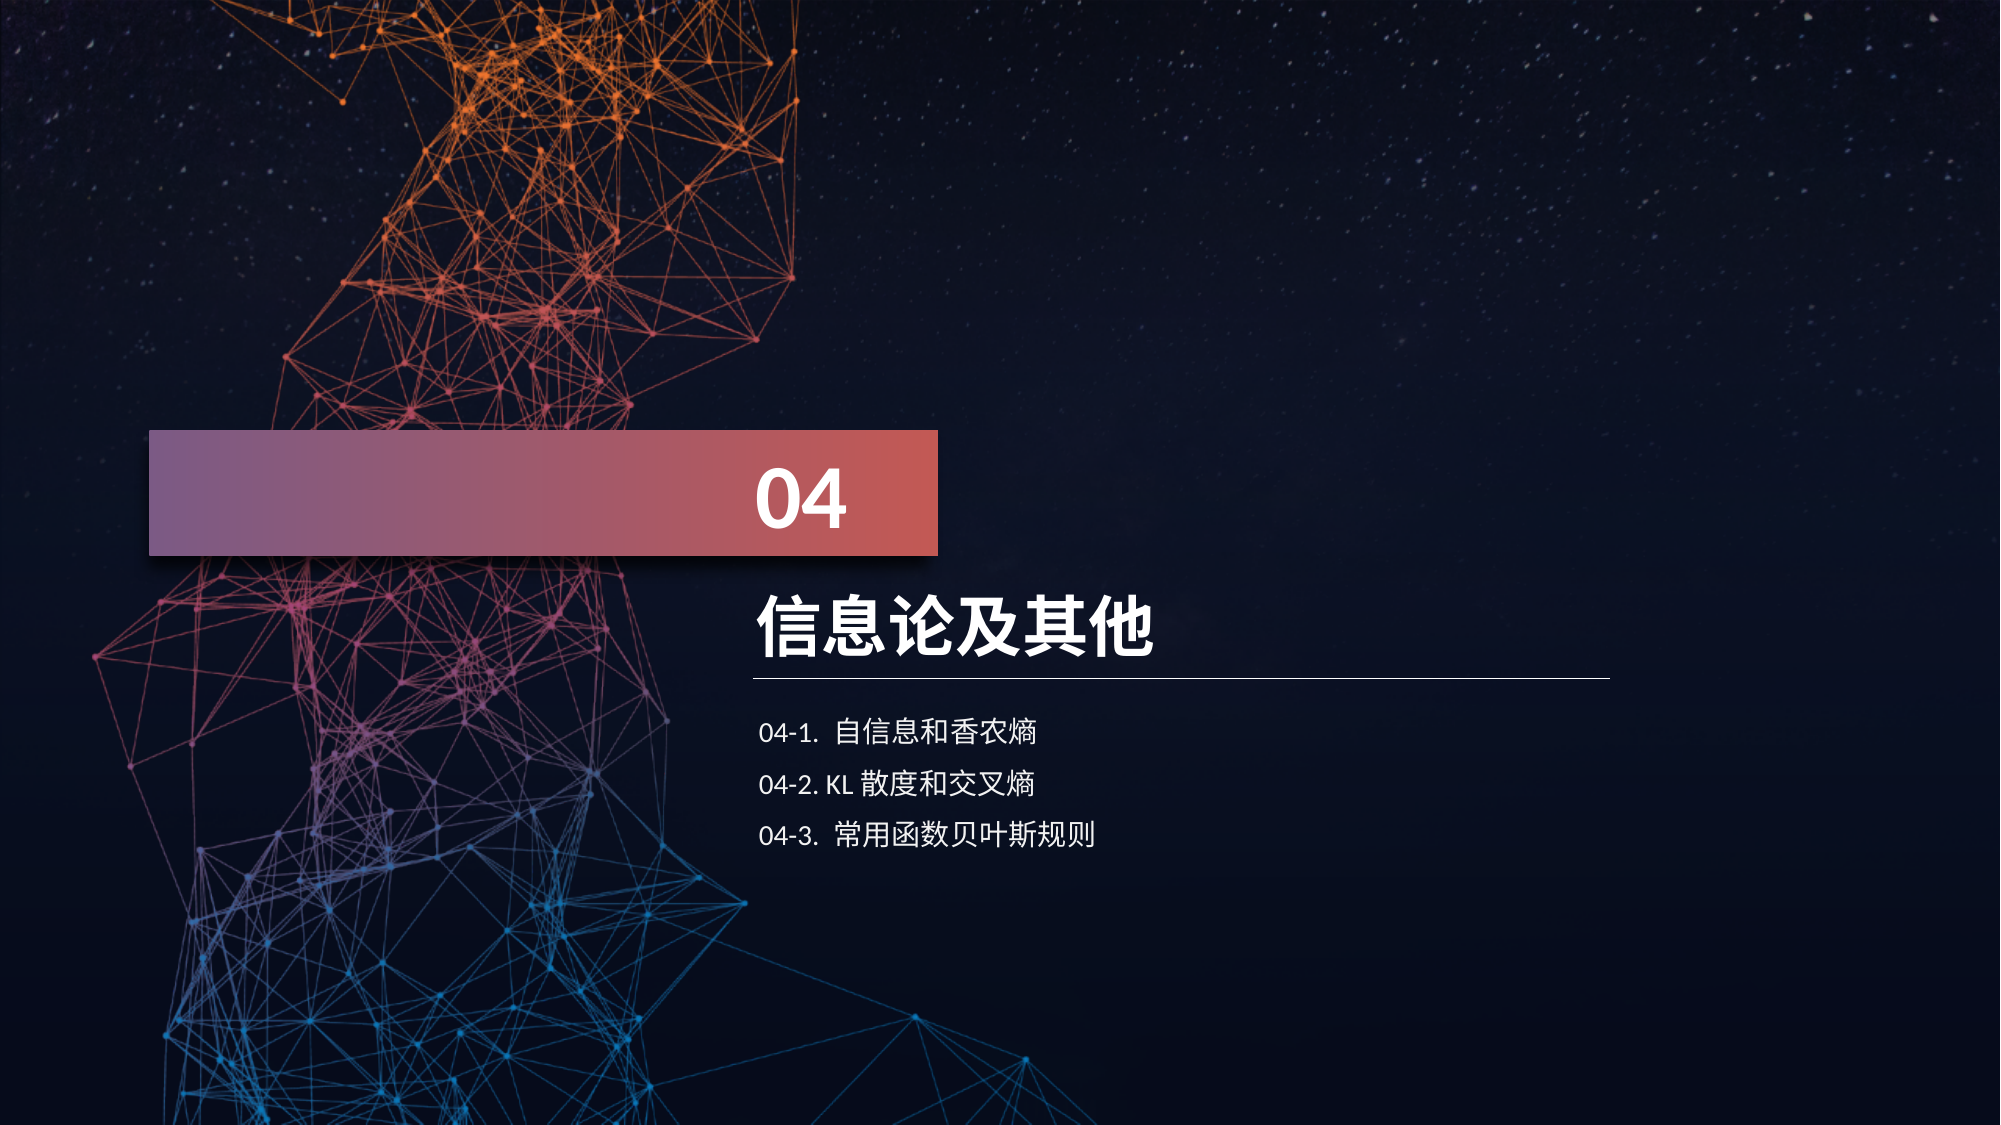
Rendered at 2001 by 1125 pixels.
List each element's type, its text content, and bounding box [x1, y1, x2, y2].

picture [0, 0, 2000, 1125]
text_box 04-1. 自信息和香农熵 [744, 705, 1389, 756]
text_box 04-2. KL散度和交叉熵 [744, 757, 1389, 808]
text_box 04 [740, 429, 868, 555]
text_box 04-3. 常用函数贝叶斯规则 [744, 808, 1389, 859]
text_box 信息论及其他 [740, 576, 1623, 673]
text_box [148, 430, 939, 556]
